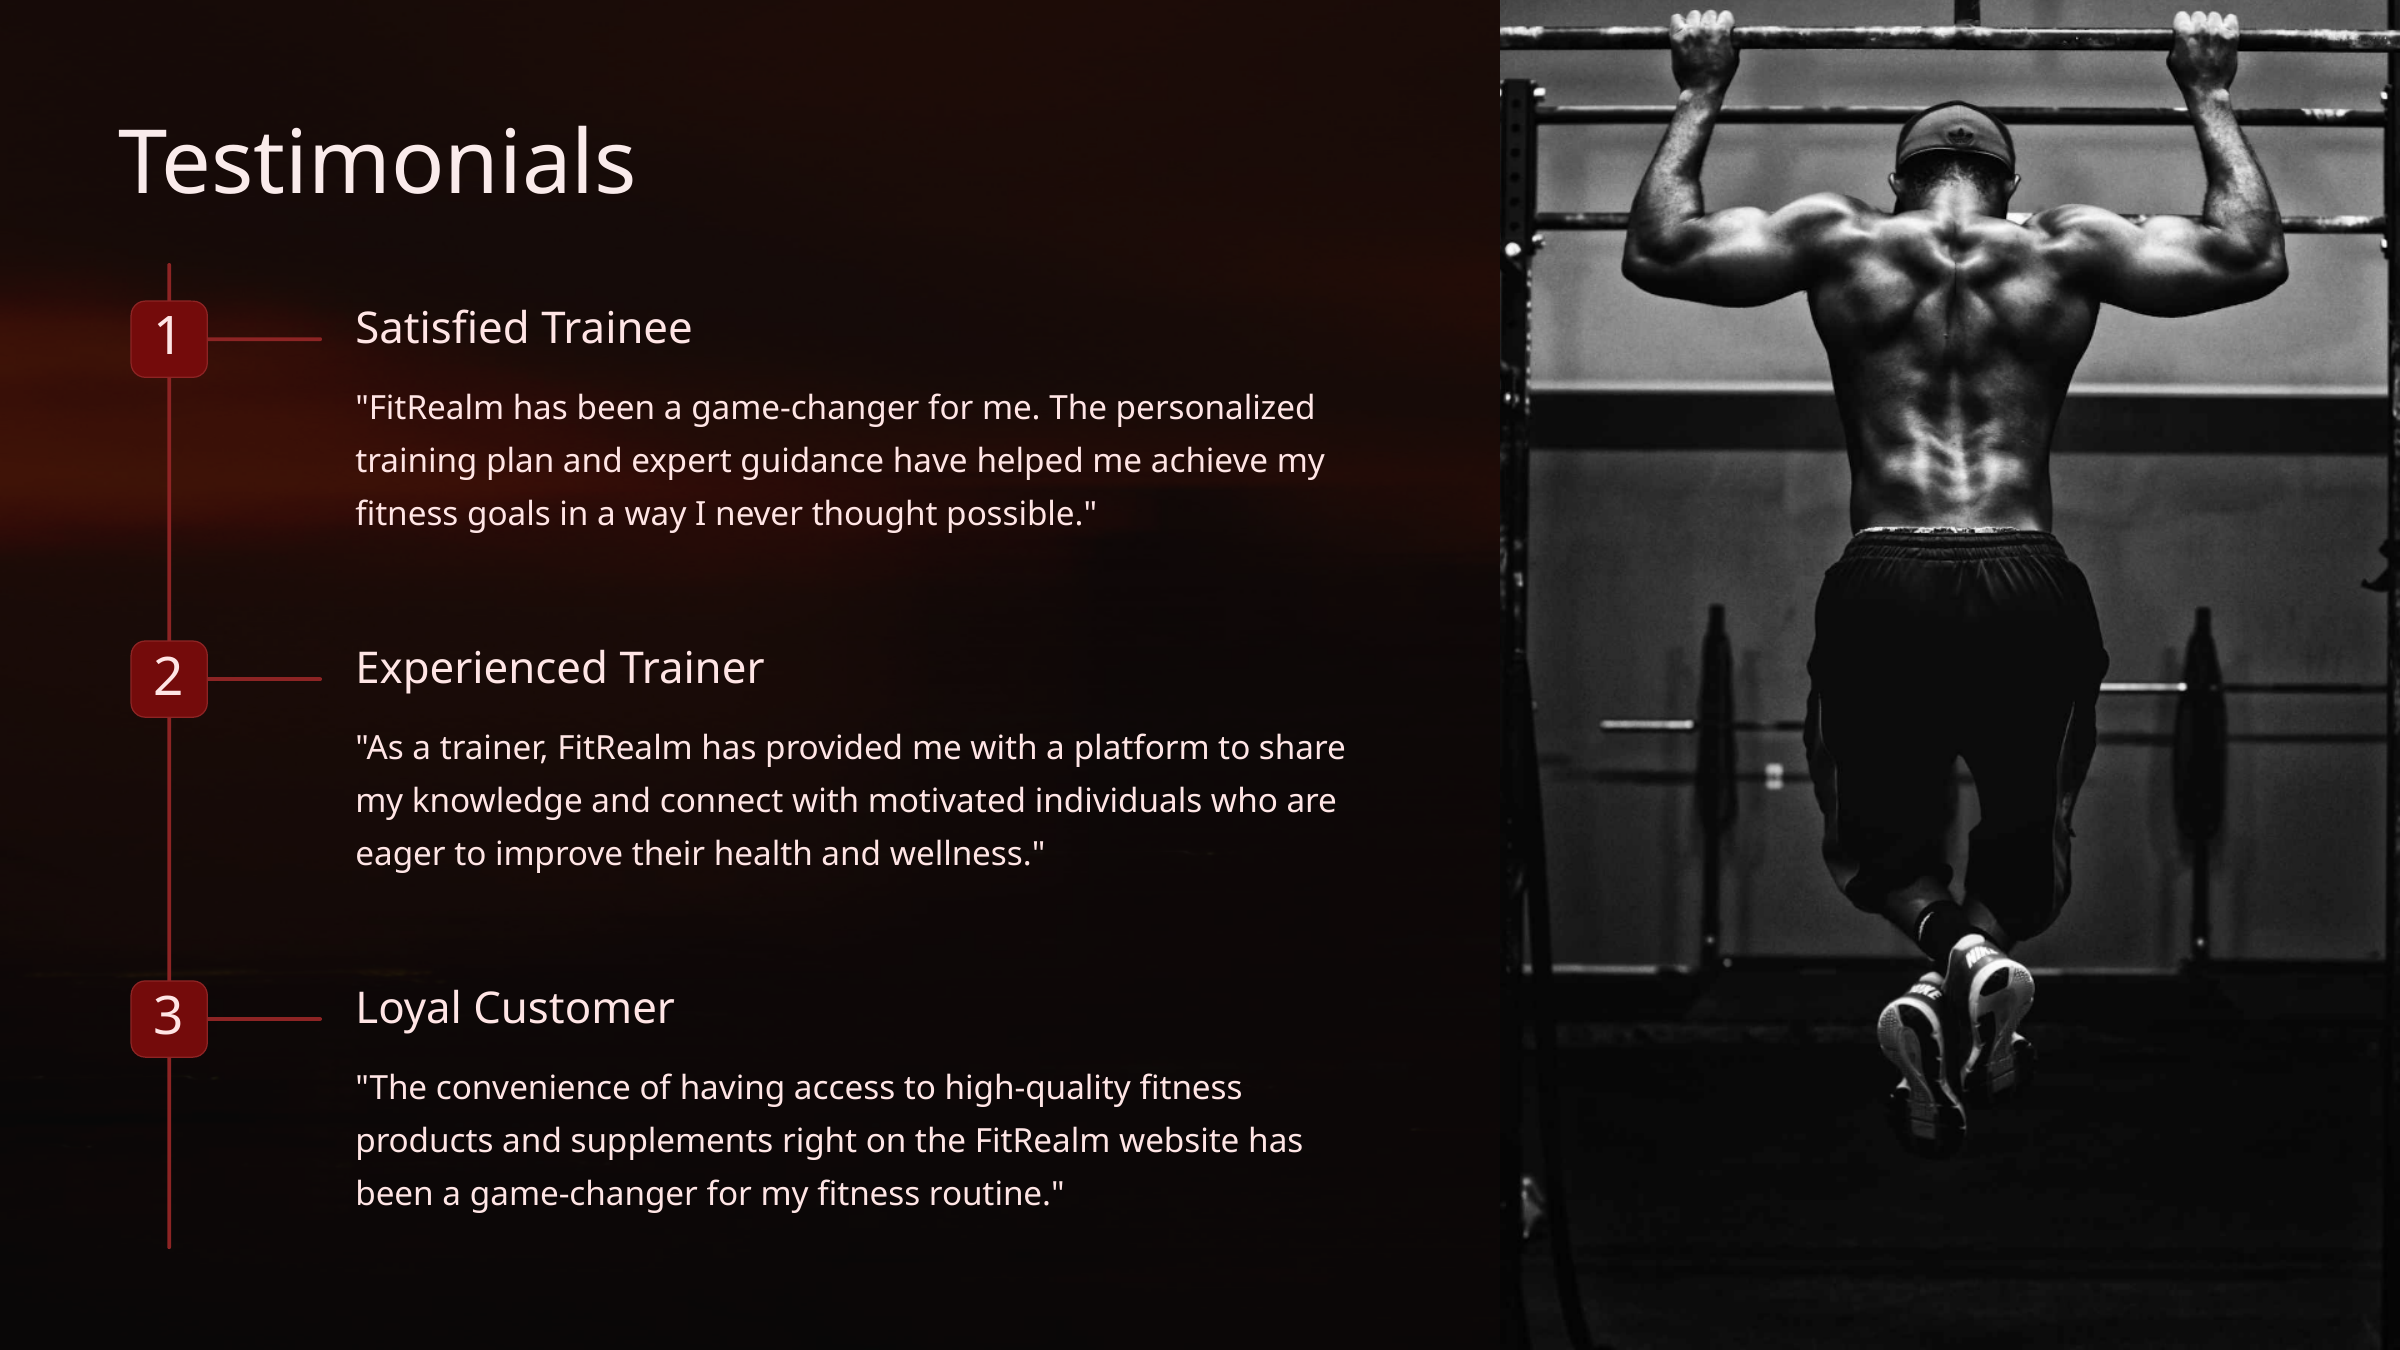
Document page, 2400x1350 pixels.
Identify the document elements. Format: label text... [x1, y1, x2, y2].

text_box "The convenience of having access to high-quality fitness products and supplements right on the FitRealm website has been a game-changer for my fitness routine." [355, 1052, 1382, 1216]
text_box [131, 301, 208, 378]
text_box [131, 980, 208, 1058]
text_box 3 [145, 992, 193, 1046]
picture [1499, 0, 2400, 1350]
text_box "As a trainer, FitRealm has provided me with a platform to share my knowledge and connect with motivated individuals who are eager to improve their health and wellness." [355, 712, 1382, 876]
text_box Testimonials [118, 100, 1010, 213]
text_box [167, 1058, 172, 1250]
text_box [167, 378, 172, 641]
text_box [167, 718, 172, 980]
text_box 1 [153, 312, 185, 366]
text_box [167, 263, 172, 301]
text_box 2 [146, 652, 192, 706]
text_box [208, 337, 322, 342]
text_box [131, 640, 208, 718]
text_box [208, 1017, 322, 1021]
text_box [208, 677, 322, 681]
text_box "FitRealm has been a game-changer for me. The personalized training plan and expert guidance have helped me achieve my fitness goals in a way I never thought possible." [355, 372, 1382, 536]
text_box Experienced Trainer [355, 636, 902, 693]
text_box Loyal Customer [355, 976, 801, 1033]
text_box Satisfied Trainee [355, 296, 819, 353]
